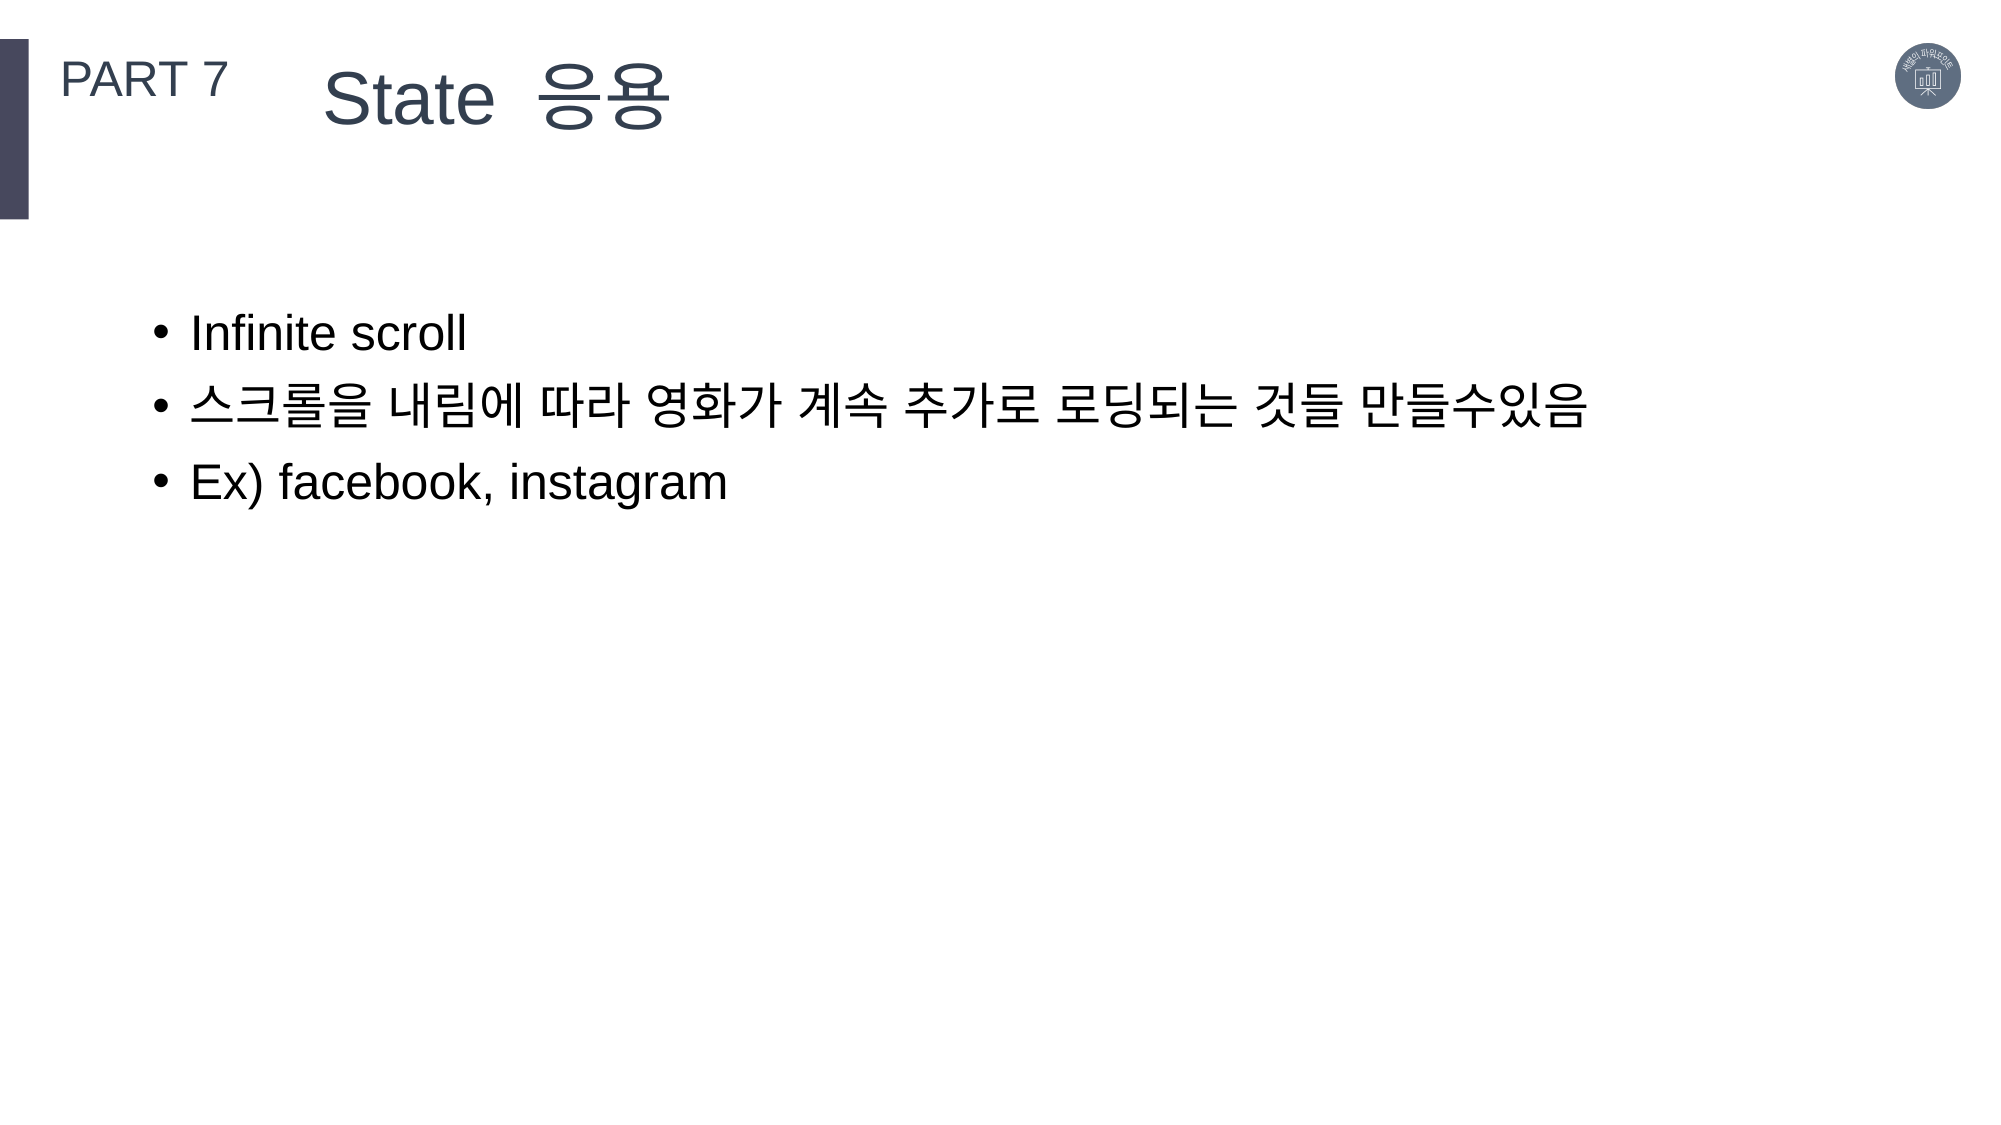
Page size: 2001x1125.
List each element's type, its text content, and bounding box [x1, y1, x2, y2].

text_box PART 7 [45, 39, 245, 114]
picture [1895, 43, 1961, 109]
text_box [0, 38, 30, 220]
text_box State 응용 [307, 41, 689, 147]
text_box Infinite scroll 스크롤을 내림에 따라 영화가 계속 추가로 로딩되는 것들 만들수있음 Ex) facebook, instagram [137, 299, 1803, 1014]
